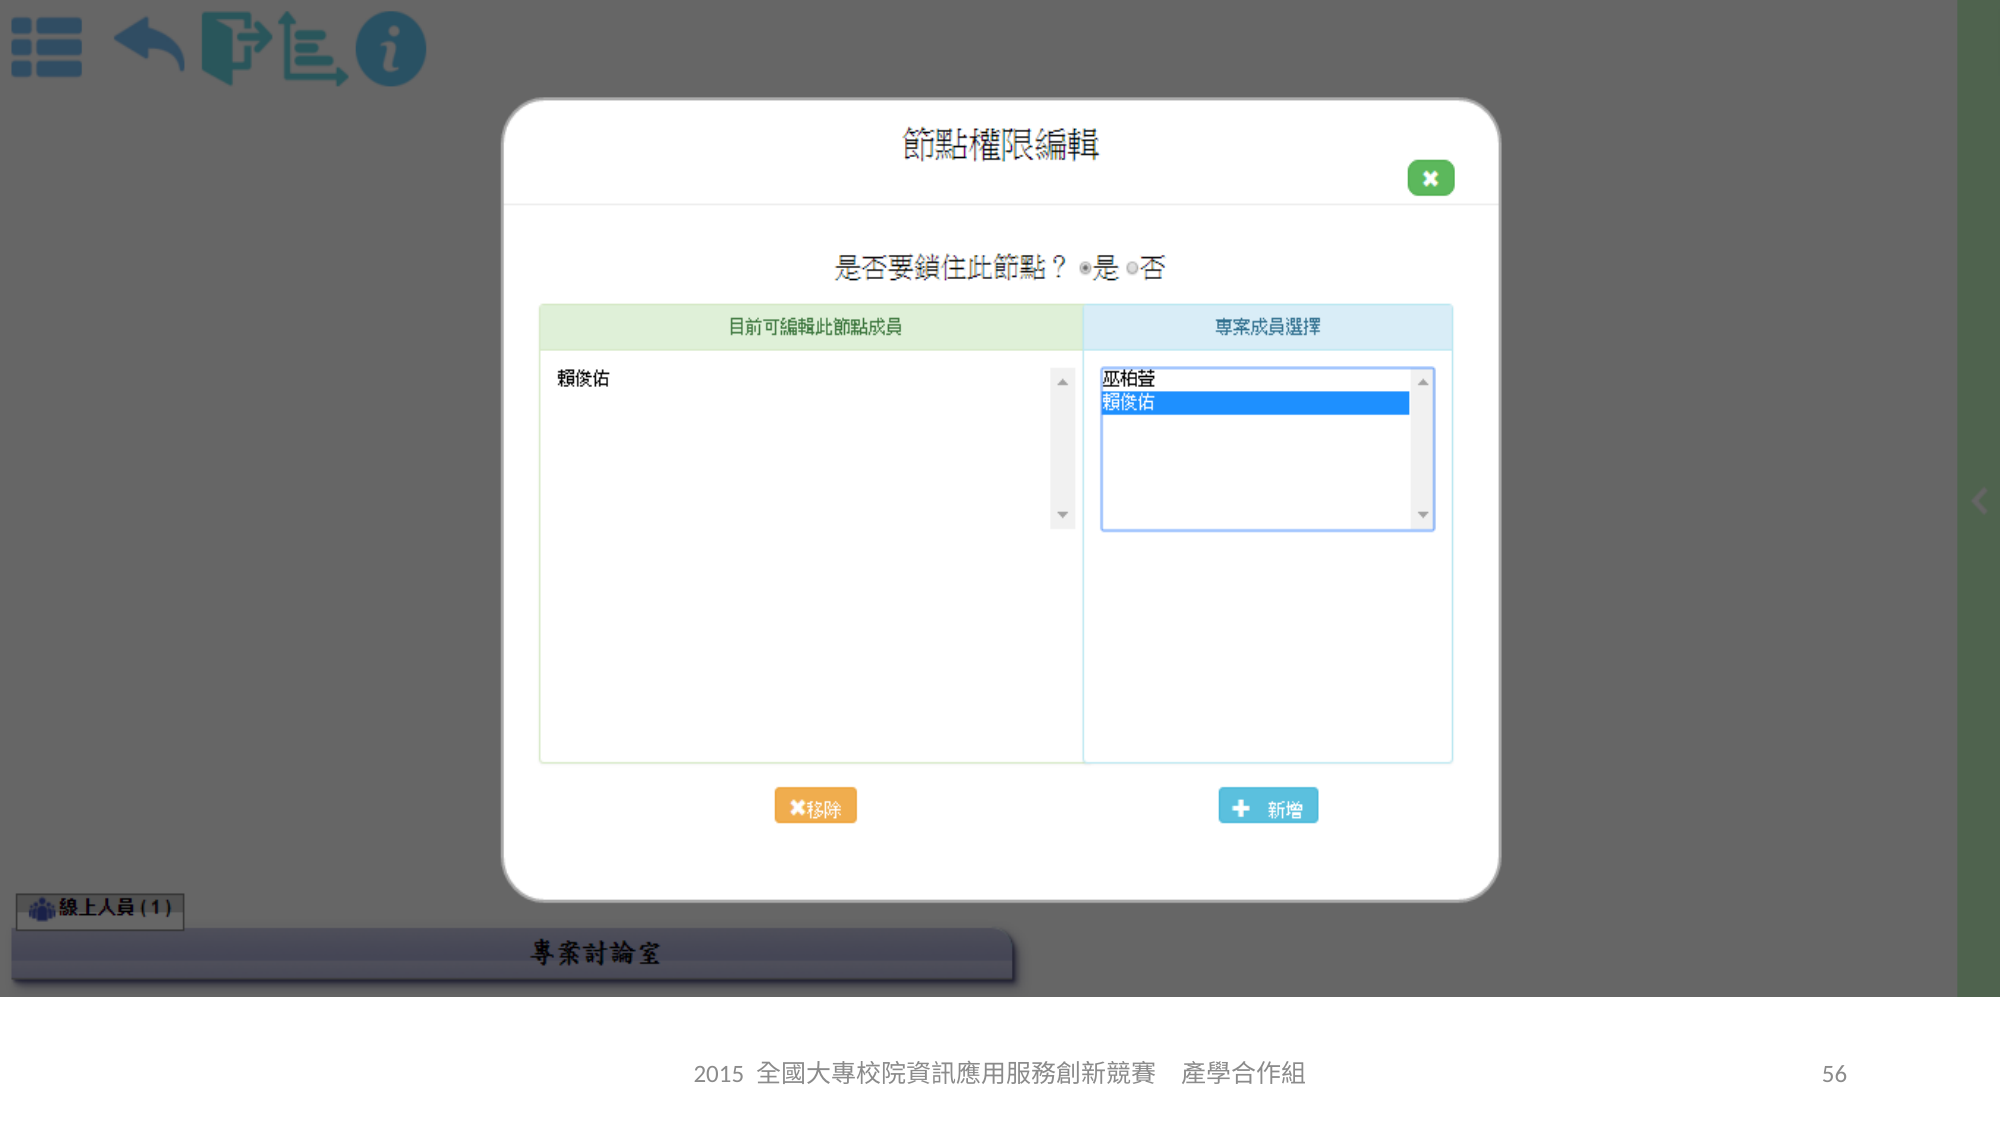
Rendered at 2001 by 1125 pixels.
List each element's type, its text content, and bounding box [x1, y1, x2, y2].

picture [0, 0, 2000, 997]
slide_number 56 [1412, 1042, 1863, 1103]
footer 2015 全國大專校院資訊應用服務創新競賽 產學合作組 [662, 1042, 1338, 1103]
